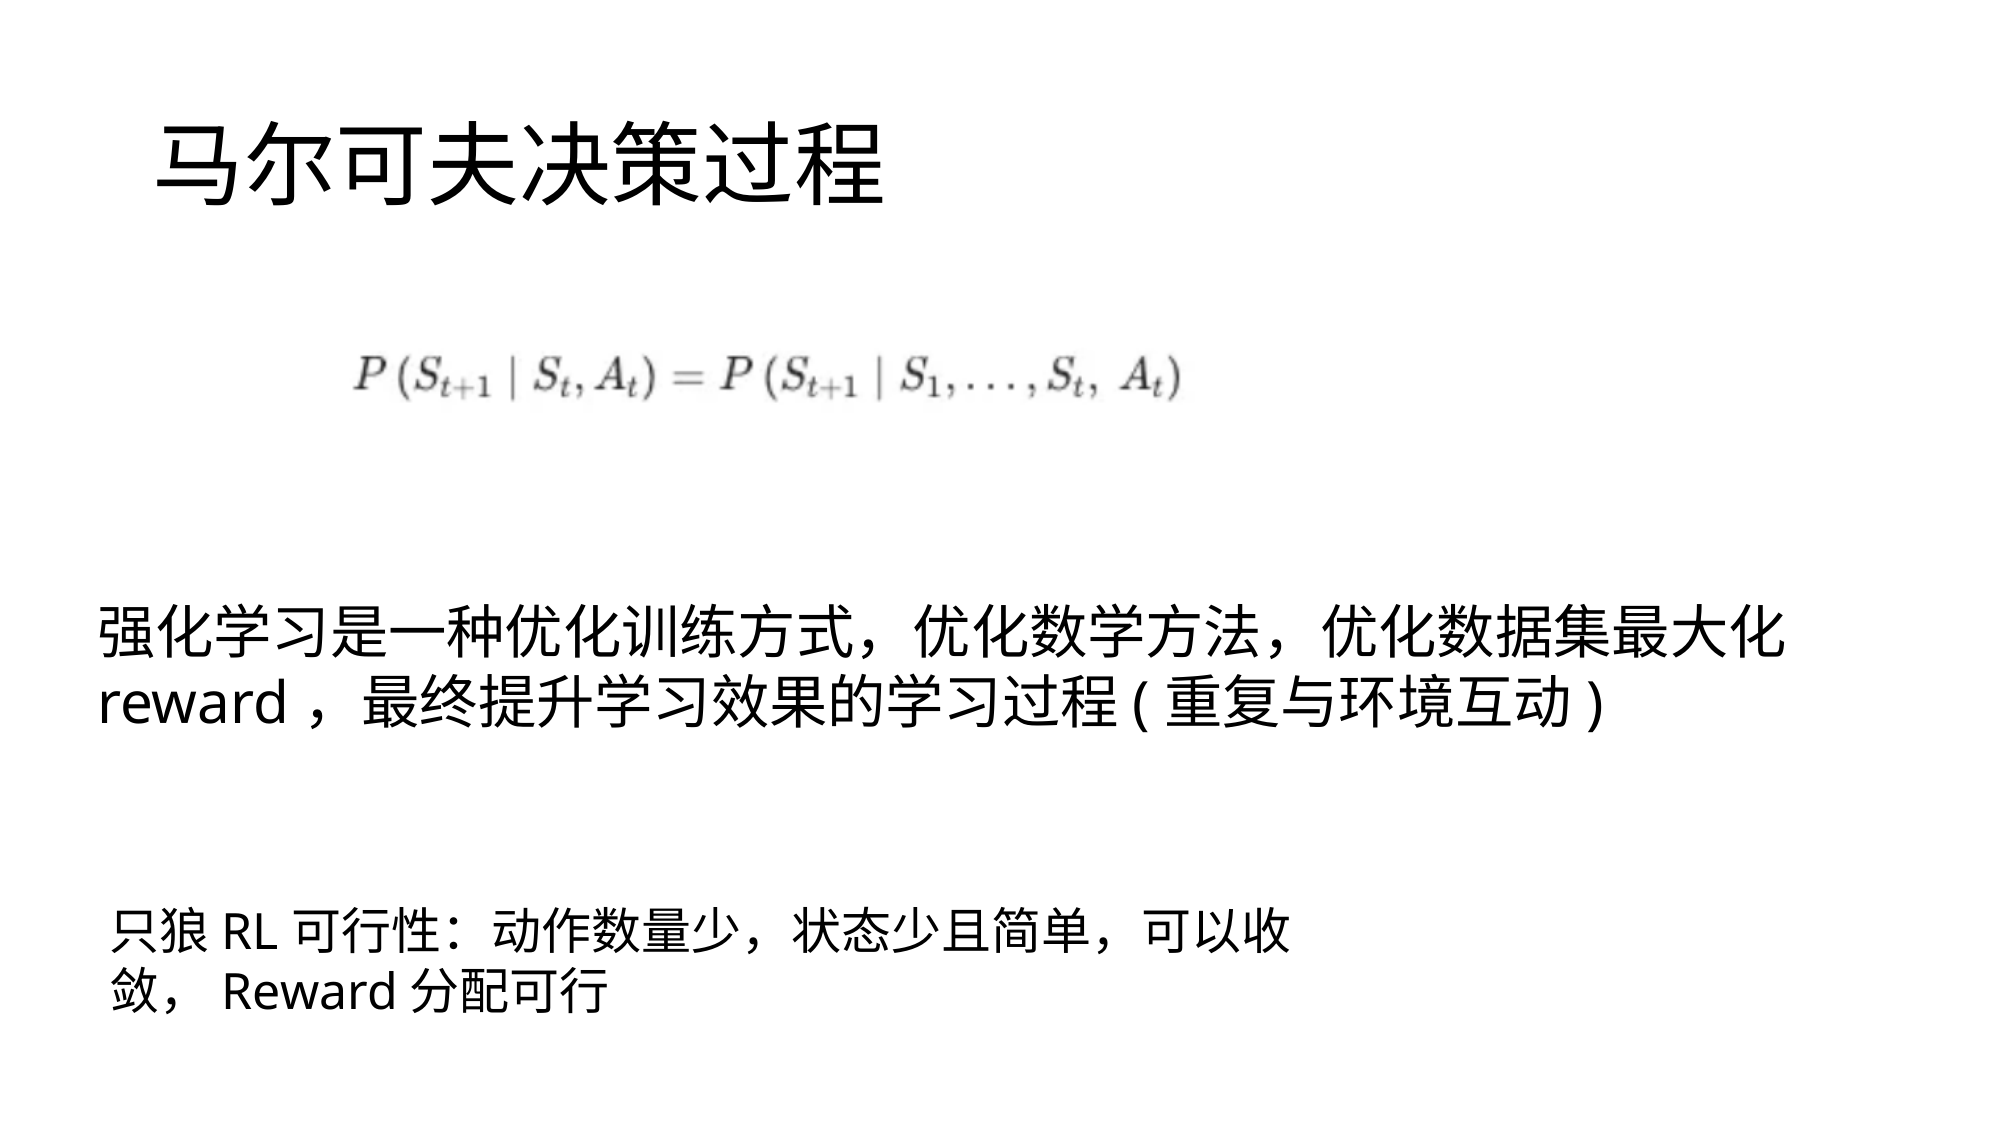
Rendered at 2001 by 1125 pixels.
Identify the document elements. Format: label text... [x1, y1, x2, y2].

picture [317, 313, 1205, 447]
title 马尔可夫决策过程 [137, 59, 1863, 278]
text_box 只狼RL可行性：动作数量少，状态少且简单，可以收敛，Reward分配可行 [95, 891, 1512, 1027]
text_box 强化学习是一种优化训练方式，优化数学方法，优化数据集最大化reward，最终提升学习效果的学习过程(重复与环境互动) [82, 588, 1946, 743]
